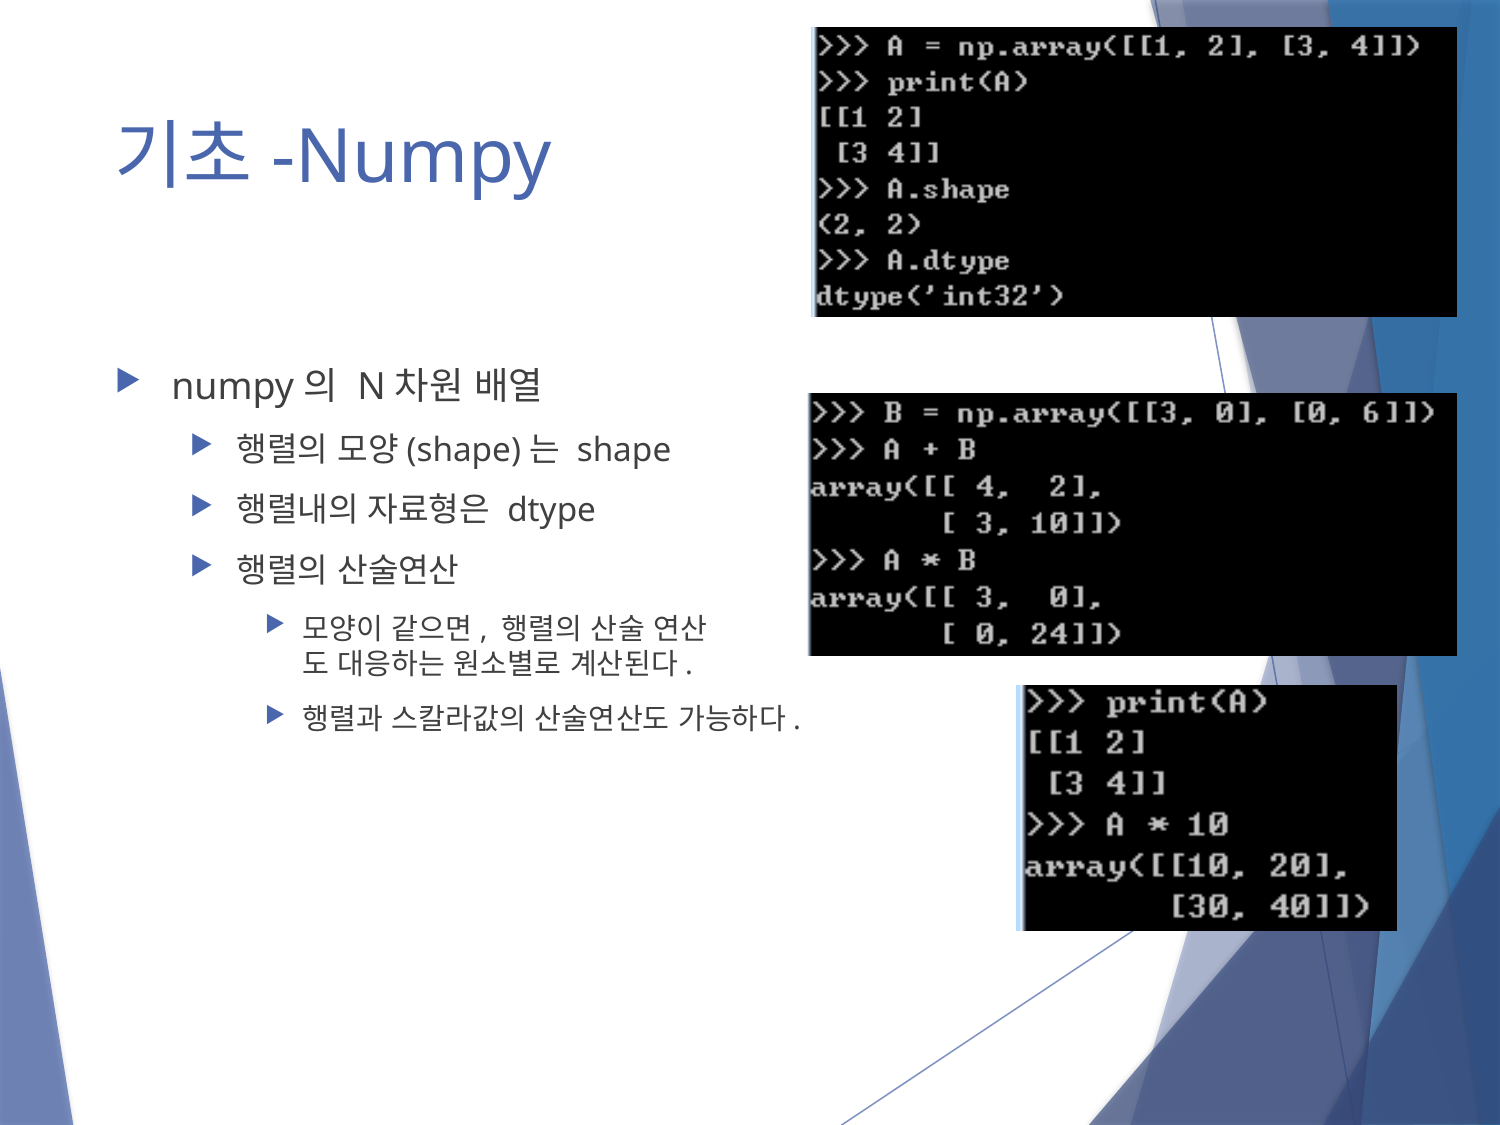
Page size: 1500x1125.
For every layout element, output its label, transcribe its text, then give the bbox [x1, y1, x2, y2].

picture [811, 27, 1457, 318]
picture [806, 392, 1457, 657]
picture [1016, 685, 1398, 932]
list numpy의 N차원 배열 행렬의 모양(shape)는 shape 행렬내의 자료형은 dtype 행렬의 산술연산 모양이 같으면, 행렬의 산술 연산 도 대응하는 원소별로 계산된다. 행렬과 스칼라값의 산술연산도 가능하다. [99, 354, 1142, 992]
title 기초-Numpy [99, 99, 806, 317]
